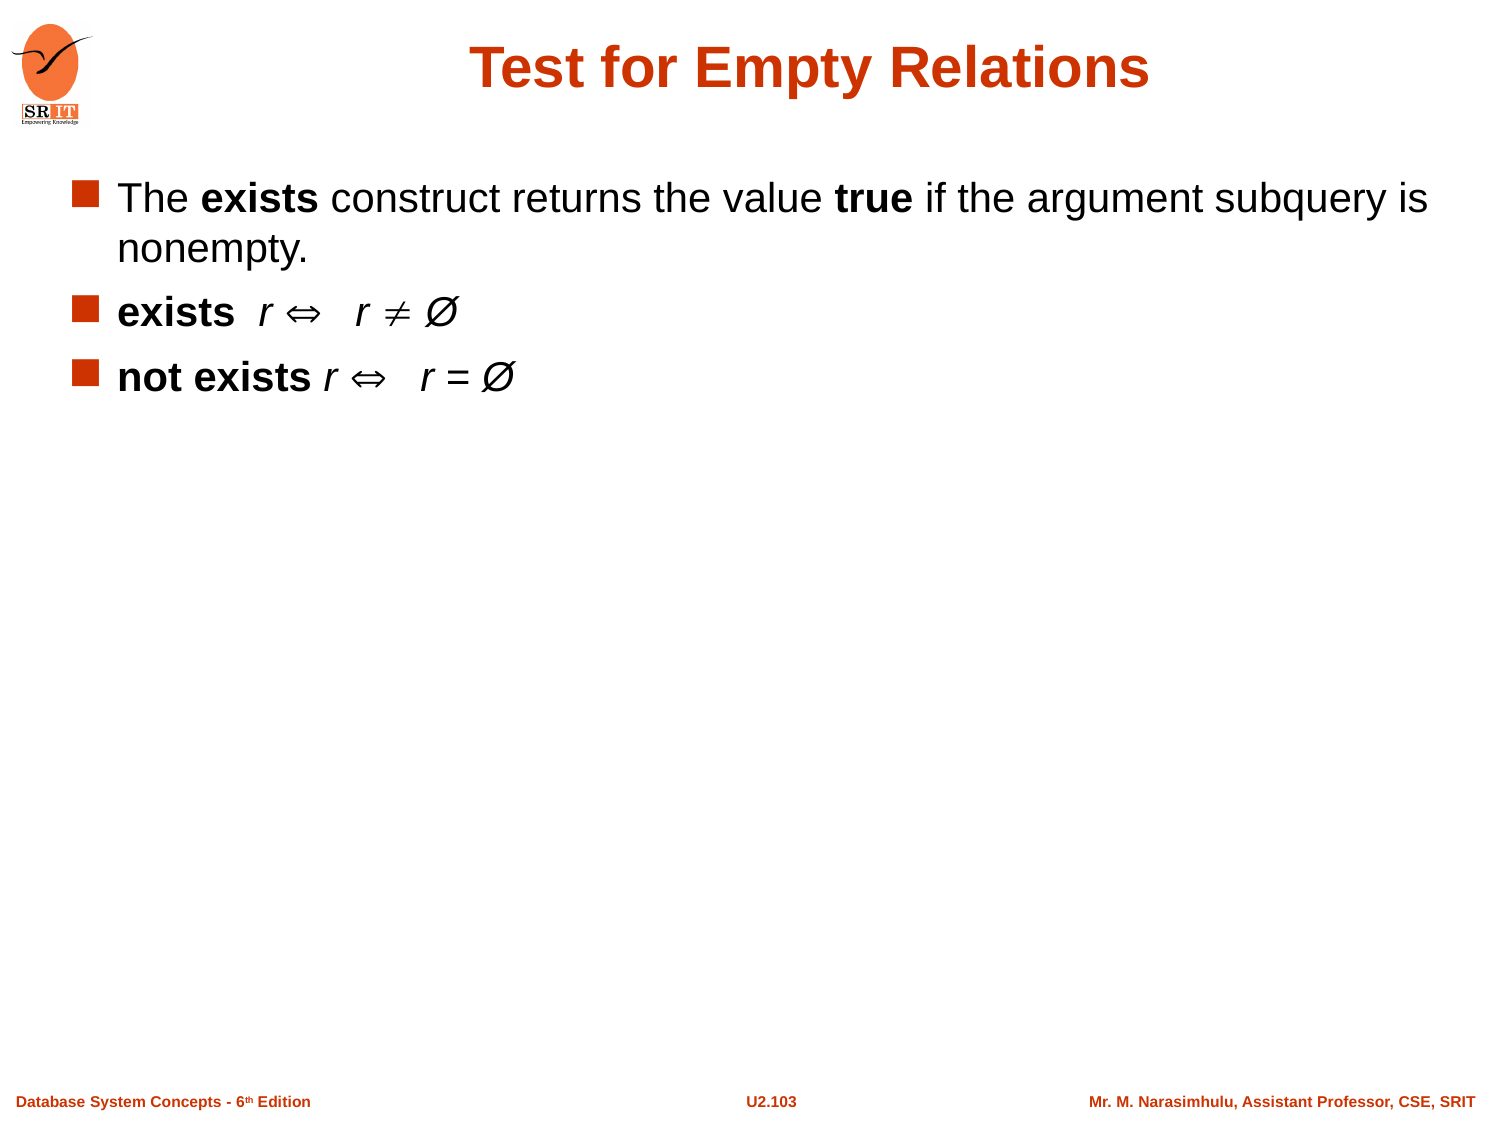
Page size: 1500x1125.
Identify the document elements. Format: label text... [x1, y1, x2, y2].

title Test for Empty Relations [121, 31, 1500, 107]
picture [11, 19, 93, 128]
list The exists construct returns the value true if the argument subquery is nonempty. exists r  r  Ø not exists r  r = Ø [60, 163, 1450, 877]
